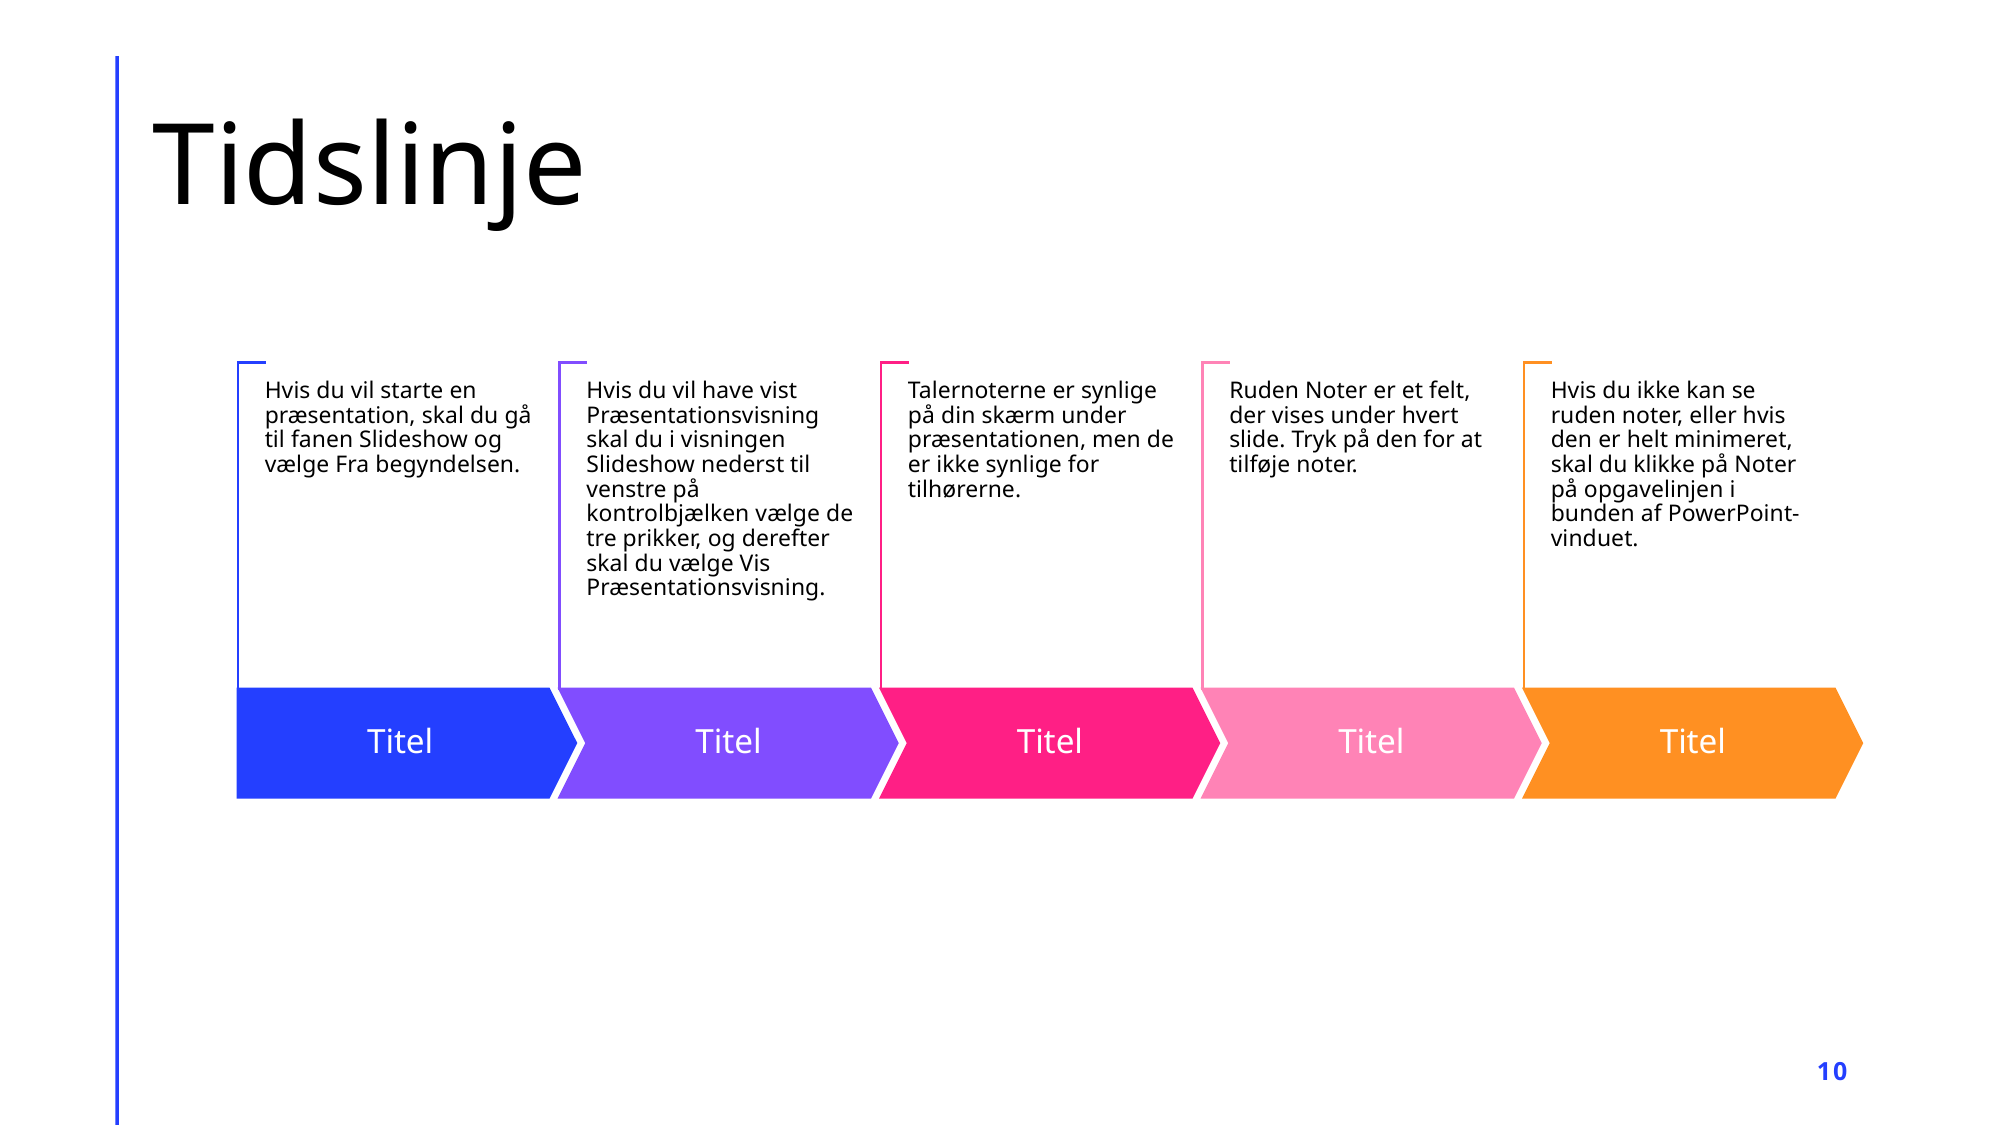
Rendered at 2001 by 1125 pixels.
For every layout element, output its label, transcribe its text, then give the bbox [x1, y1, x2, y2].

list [237, 217, 1863, 943]
slide_number 10 [1412, 1042, 1863, 1103]
title Tidslinje [137, 59, 1863, 278]
